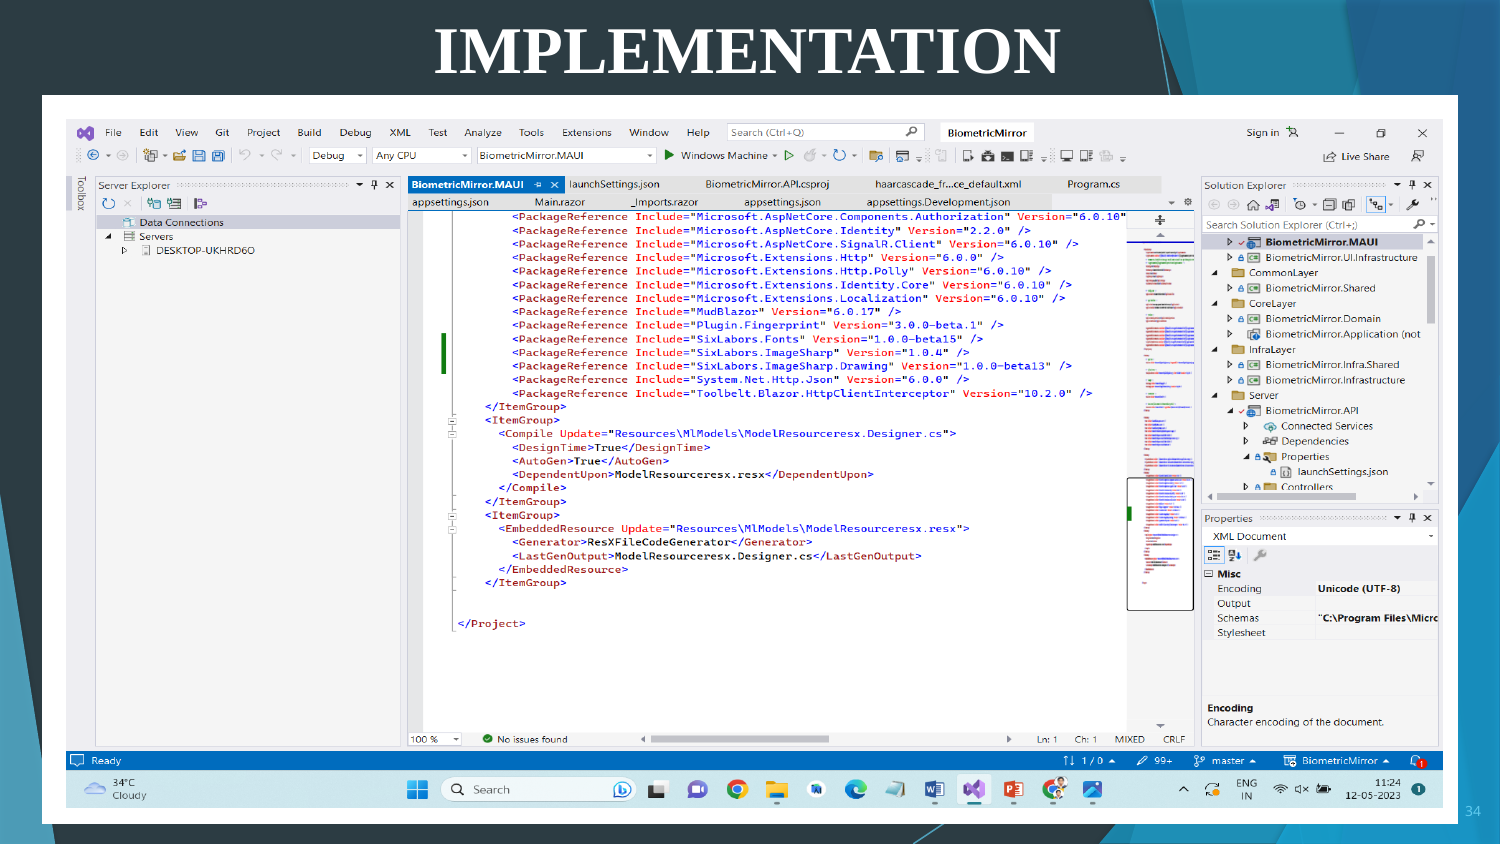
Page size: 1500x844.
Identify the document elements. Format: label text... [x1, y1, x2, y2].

text_box IMPLEMENTATION [419, 0, 1500, 95]
slide_number 34 [1391, 779, 1482, 844]
picture [41, 95, 1459, 825]
